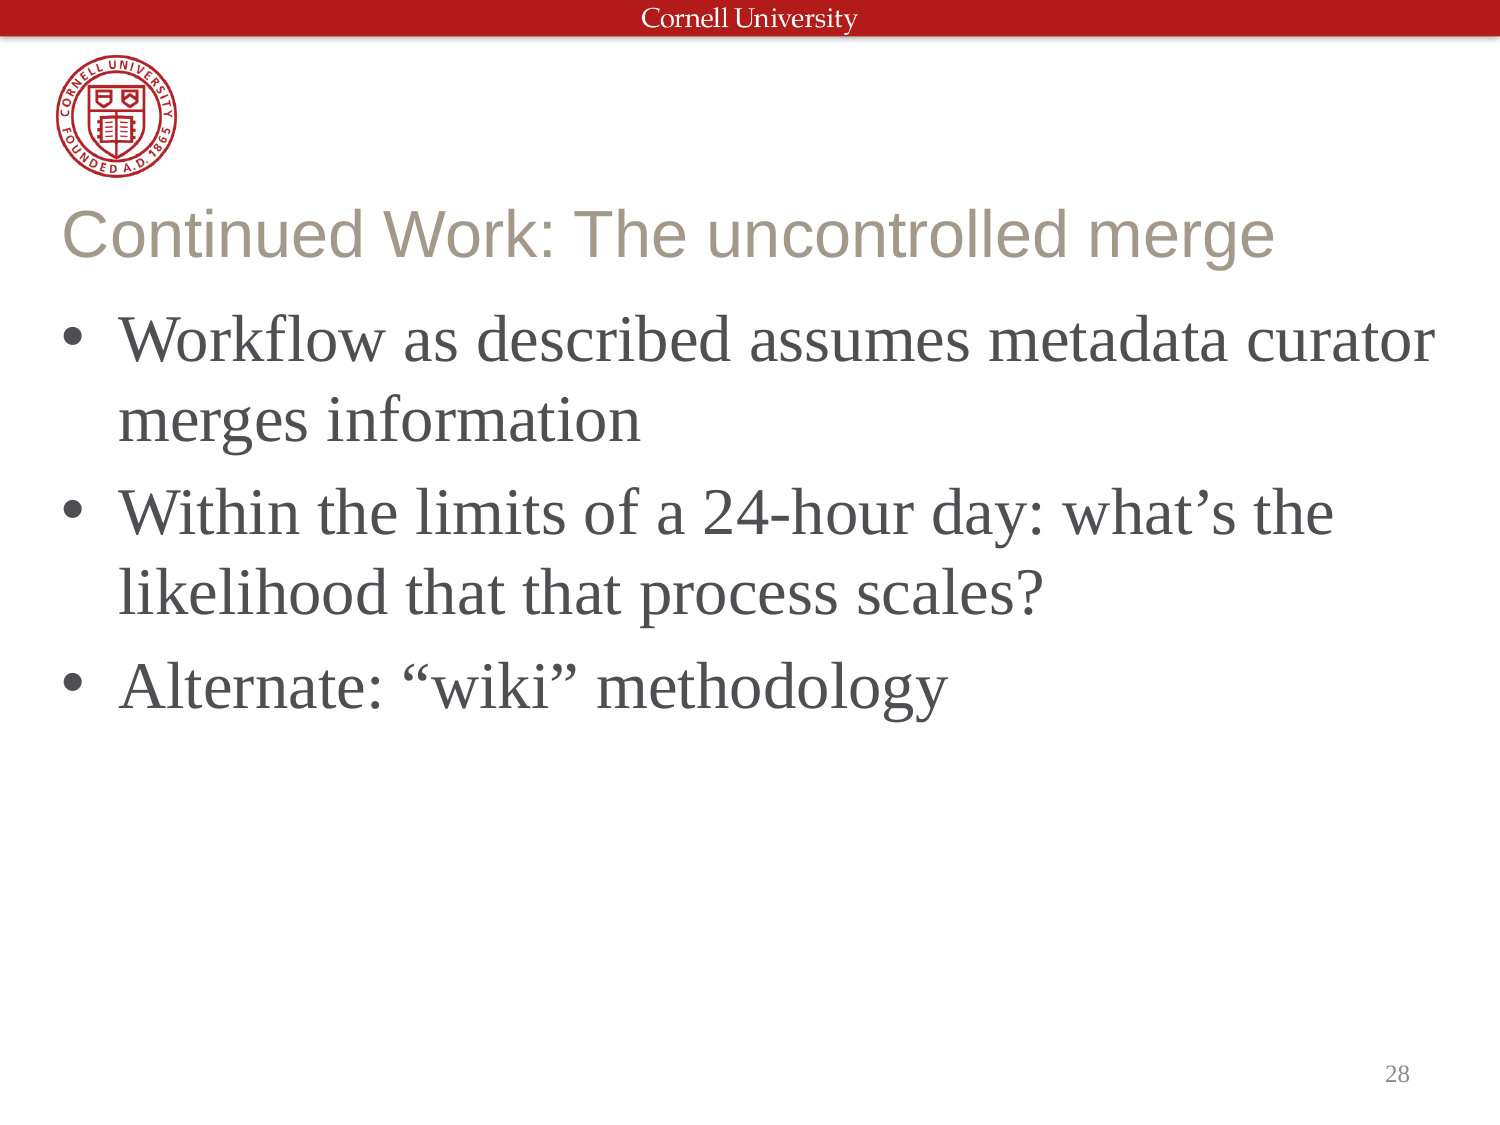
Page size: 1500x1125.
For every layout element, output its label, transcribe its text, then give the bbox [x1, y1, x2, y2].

picture [635, 0, 858, 60]
slide_number 28 [1074, 1042, 1425, 1103]
list Workflow as described assumes metadata curator merges information Within the limits of a 24-hour day: what’s the likelihood that that process scales? Alternate: “wiki” methodology [46, 288, 1471, 944]
picture [50, 50, 195, 174]
title Continued Work: The uncontrolled merge [46, 174, 1471, 288]
